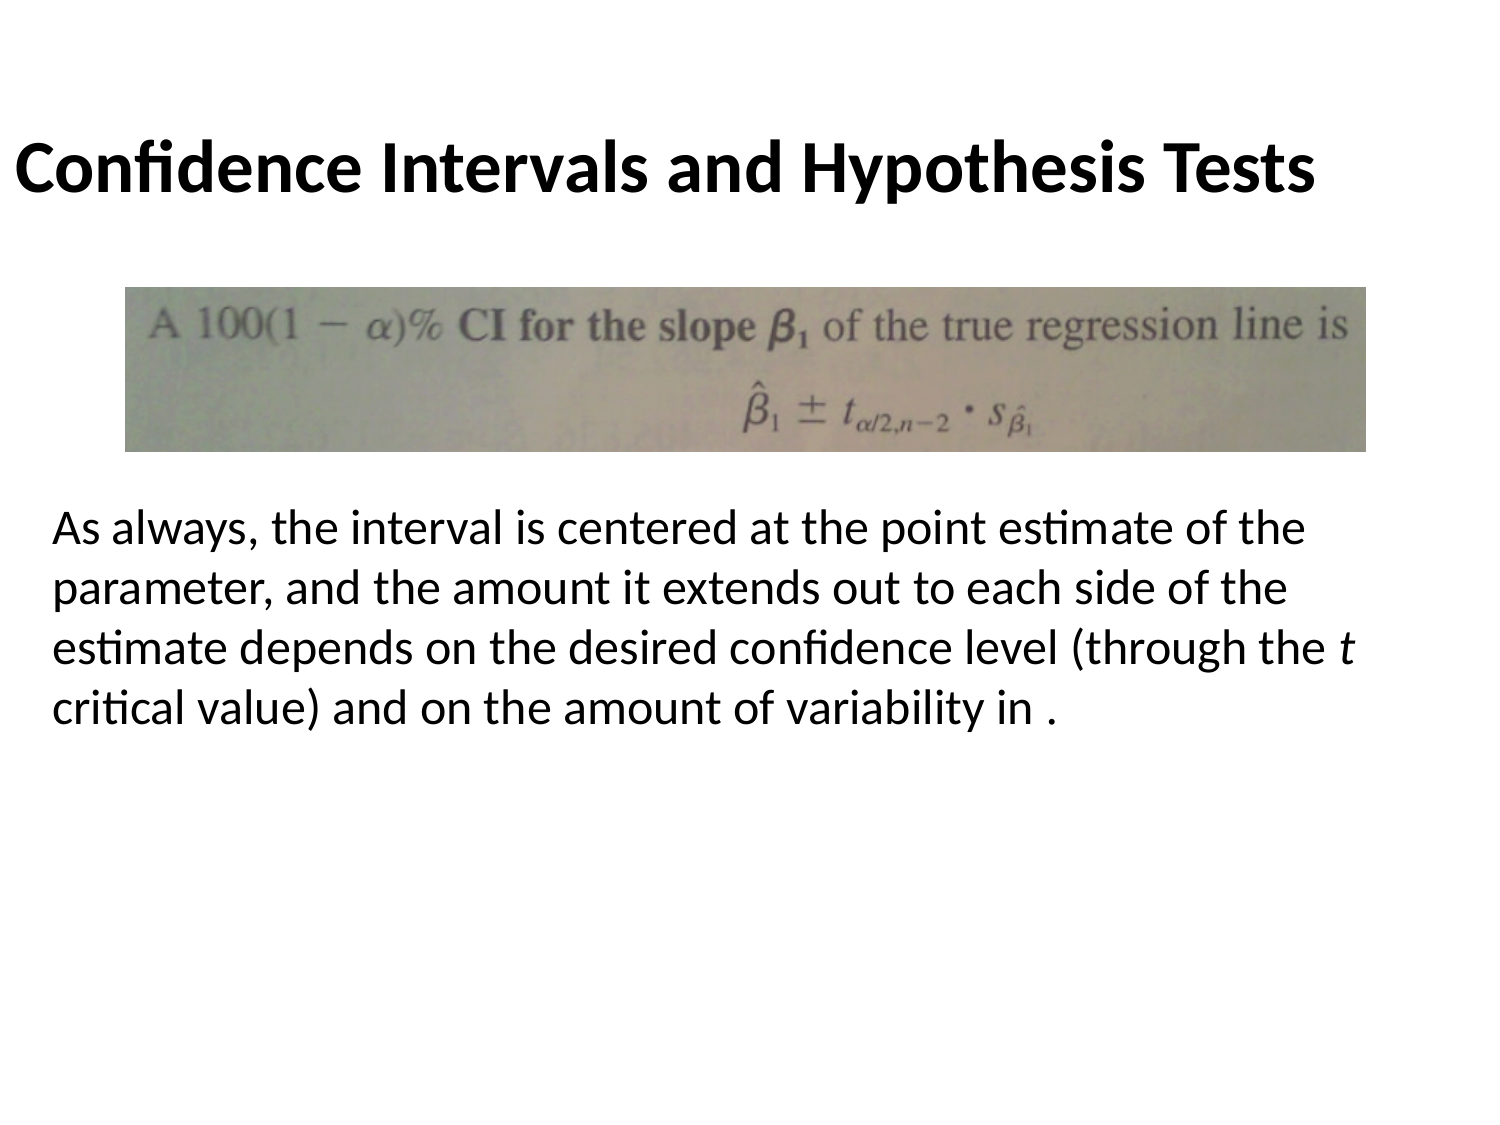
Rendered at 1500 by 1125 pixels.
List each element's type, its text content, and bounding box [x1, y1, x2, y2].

picture [124, 287, 1366, 452]
text_box Confidence Intervals and Hypothesis Tests [0, 99, 1438, 225]
